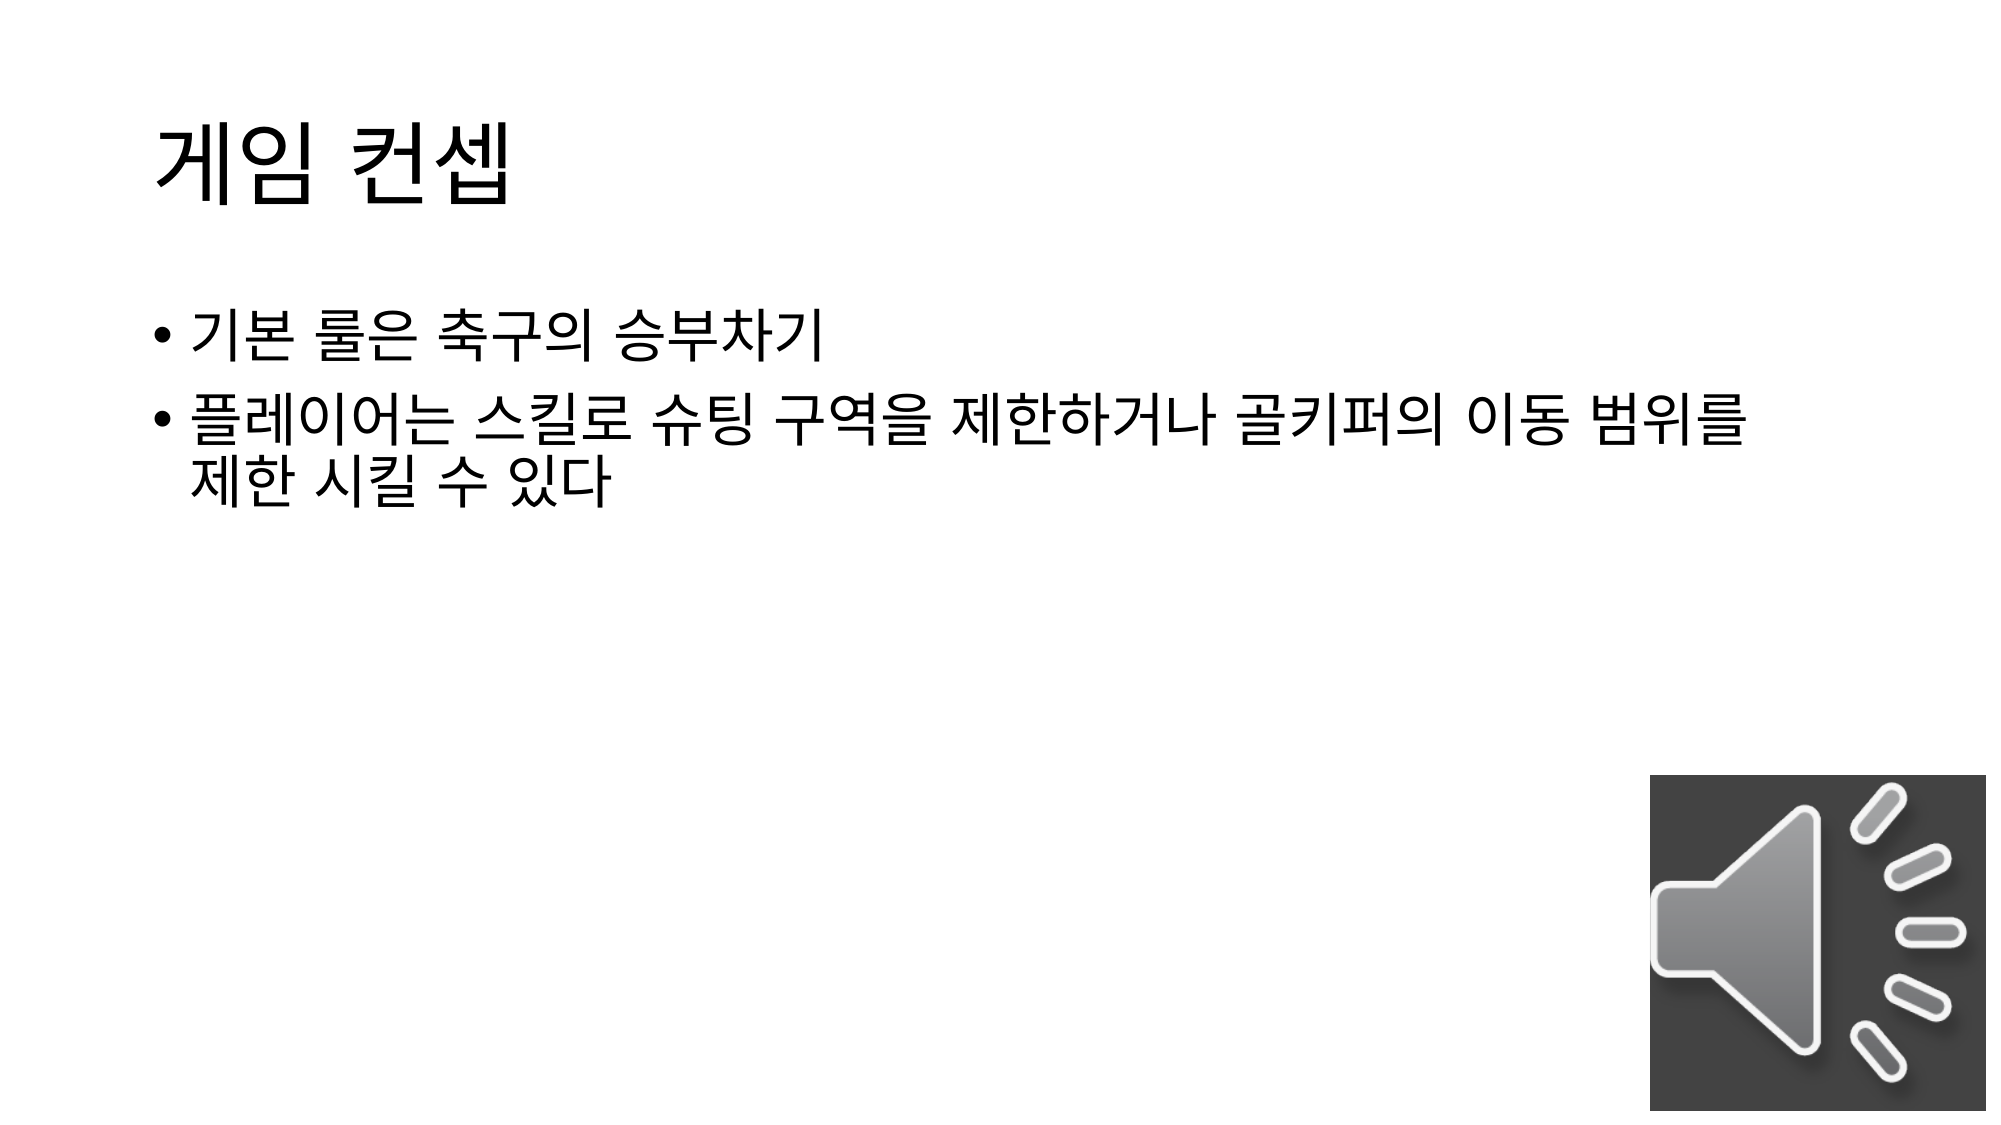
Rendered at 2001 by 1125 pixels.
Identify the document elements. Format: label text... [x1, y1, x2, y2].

picture [1648, 773, 1987, 1112]
title 게임 컨셉 [137, 59, 1863, 278]
list 기본 룰은 축구의 승부차기 플레이어는 스킬로 슈팅 구역을 제한하거나 골키퍼의 이동 범위를 제한 시킬 수 있다 [137, 299, 1863, 1014]
